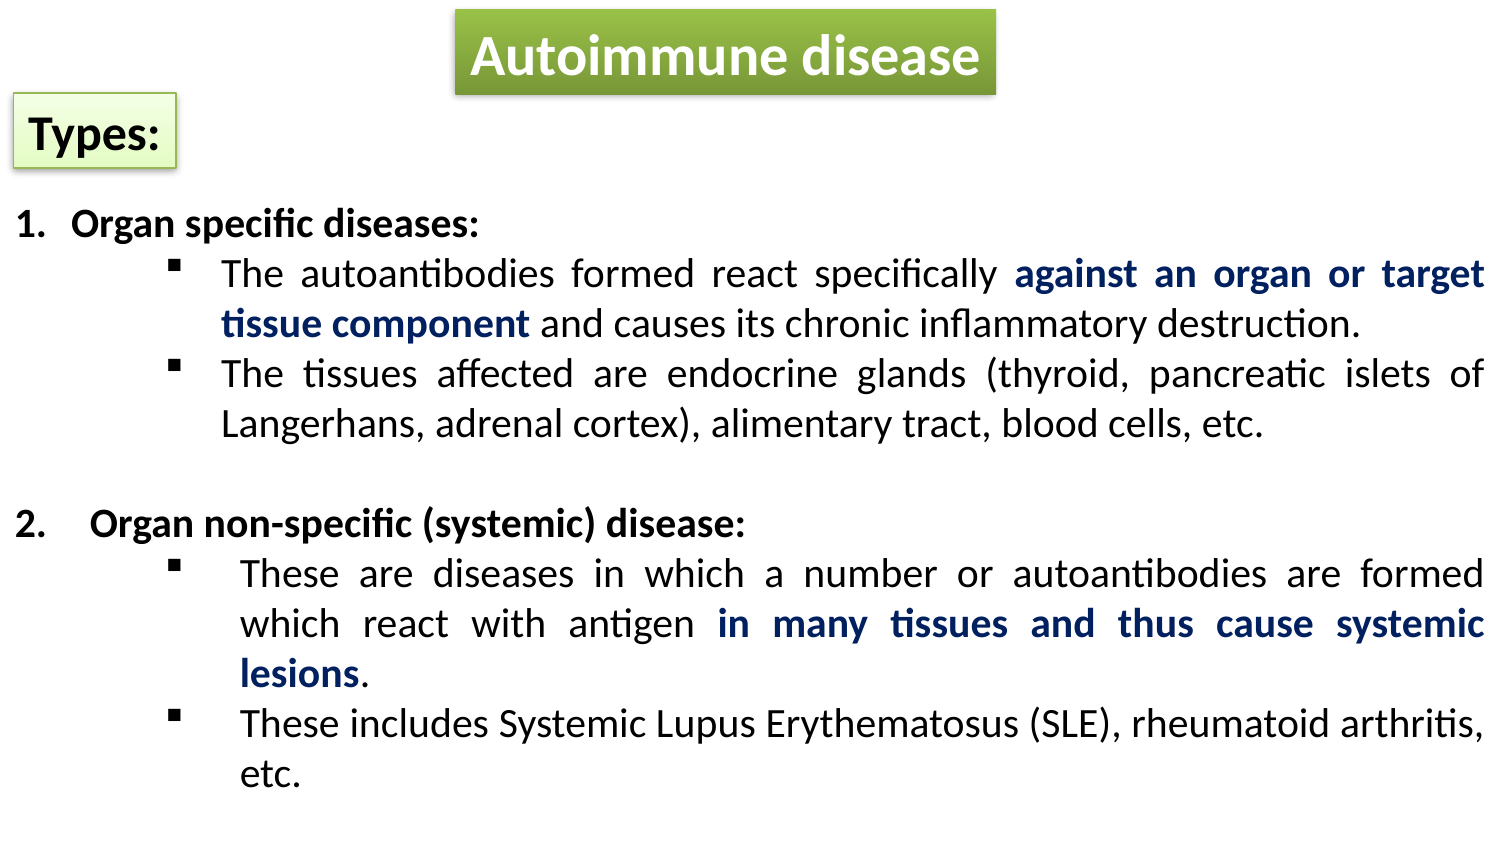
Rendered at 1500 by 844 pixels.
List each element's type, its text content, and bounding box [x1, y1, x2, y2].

text_box Types: [13, 92, 177, 169]
text_box Autoimmune disease [455, 9, 997, 95]
text_box Organ specific diseases: The autoantibodies formed react specifically against an organ or target tissue component and causes its chronic inflammatory destruction. The tissues affected are endocrine glands (thyroid, pancreatic islets of Langerhans, adrenal cortex), alimentary tract, blood cells, etc. Organ non-specific (systemic) disease: These are diseases in which a number or autoantibodies are formed which react with antigen in many tissues and thus cause systemic lesions. These includes Systemic Lupus Erythematosus (SLE), rheumatoid arthritis, etc. [0, 188, 1500, 804]
